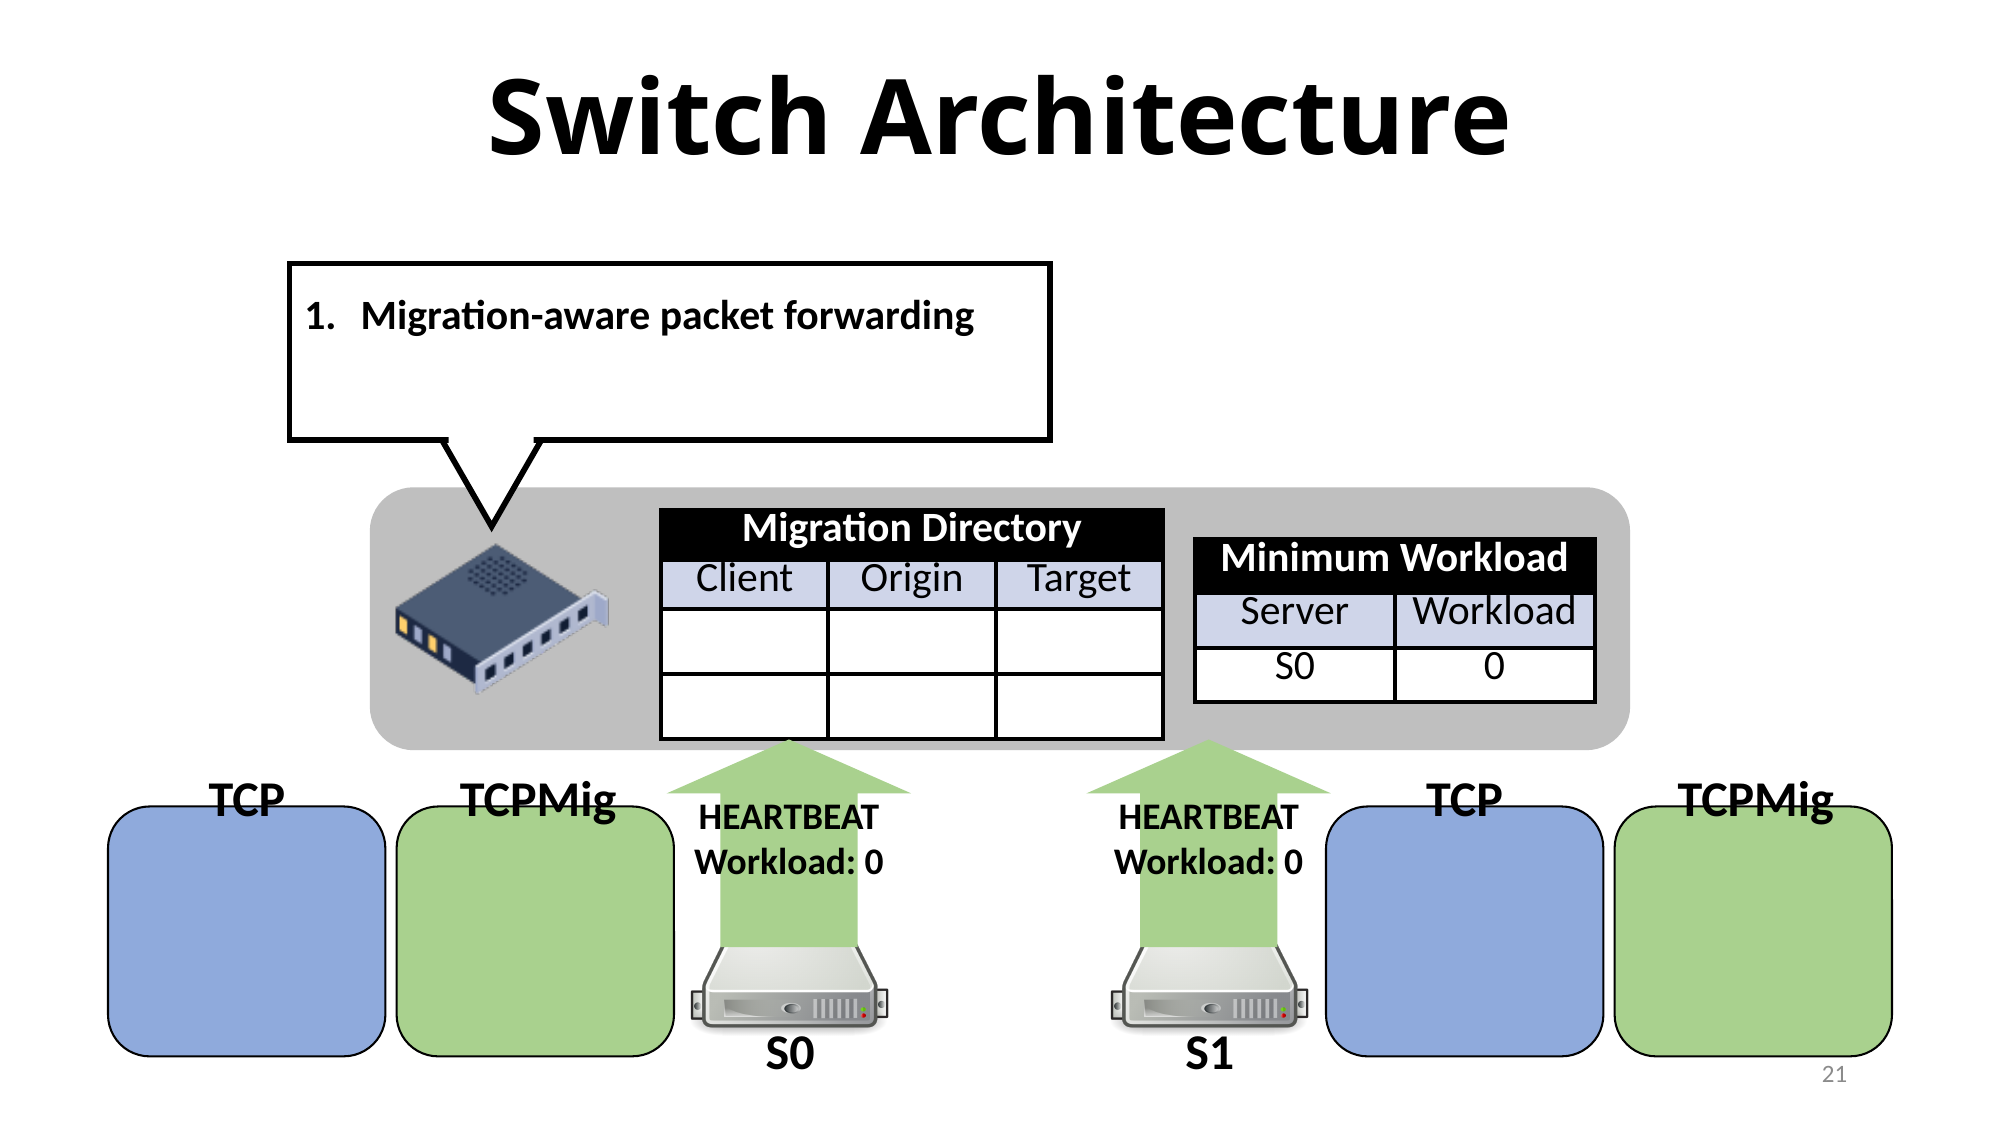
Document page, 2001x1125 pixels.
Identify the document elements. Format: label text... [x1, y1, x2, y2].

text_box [369, 486, 1631, 753]
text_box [590, 739, 1407, 948]
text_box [687, 948, 893, 1096]
text_box TCPMig [1594, 759, 1918, 835]
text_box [107, 806, 674, 1057]
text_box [289, 263, 1050, 527]
text_box TCPMig [376, 759, 590, 806]
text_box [1107, 948, 1313, 1096]
text_box TCP [85, 759, 376, 835]
slide_number 21 [1412, 1057, 1863, 1103]
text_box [1325, 806, 1892, 1057]
text_box TCP [1407, 759, 1594, 806]
text_box Switch Architecture [0, 11, 2000, 230]
